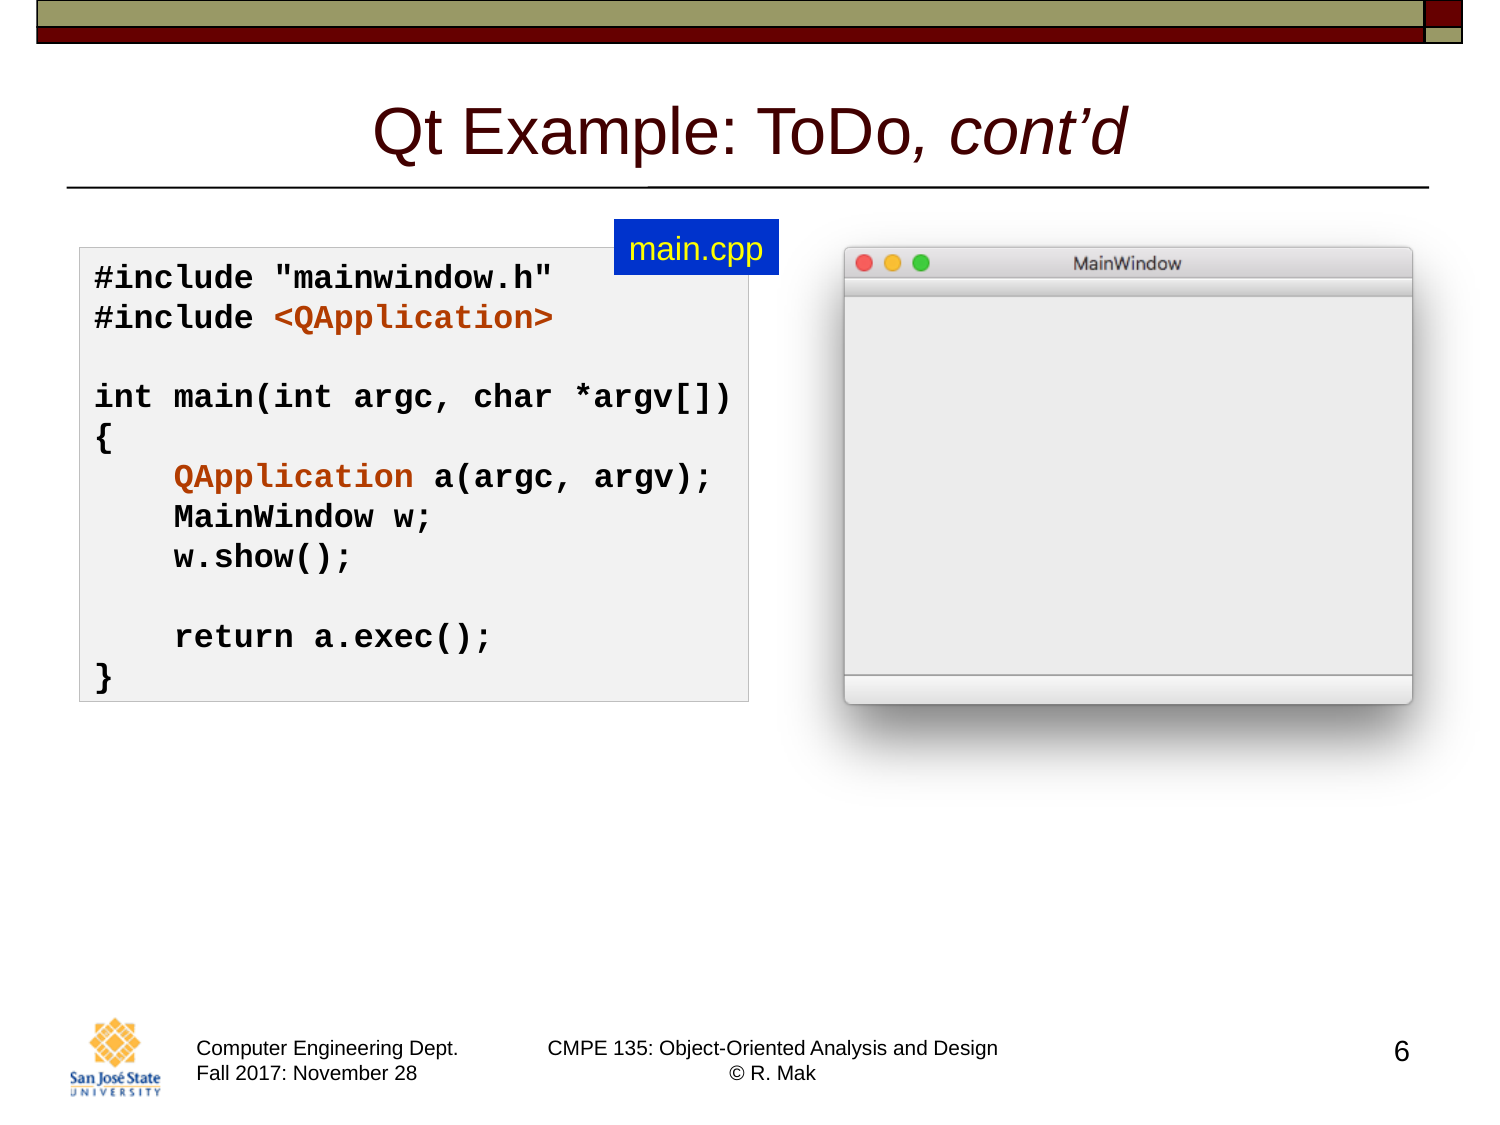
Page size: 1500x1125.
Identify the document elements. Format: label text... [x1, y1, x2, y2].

text_box main.cpp [614, 219, 759, 275]
picture [764, 202, 1492, 819]
title Qt Example: ToDo, cont’d [75, 67, 1425, 175]
text_box #include "mainwindow.h" #include <QApplication> int main(int argc, char *argv[]) { QApplication a(argc, argv); MainWindow w; w.show(); return a.exec(); } [79, 247, 749, 702]
slide_number 6 [1335, 1025, 1425, 1100]
picture [60, 1012, 166, 1112]
